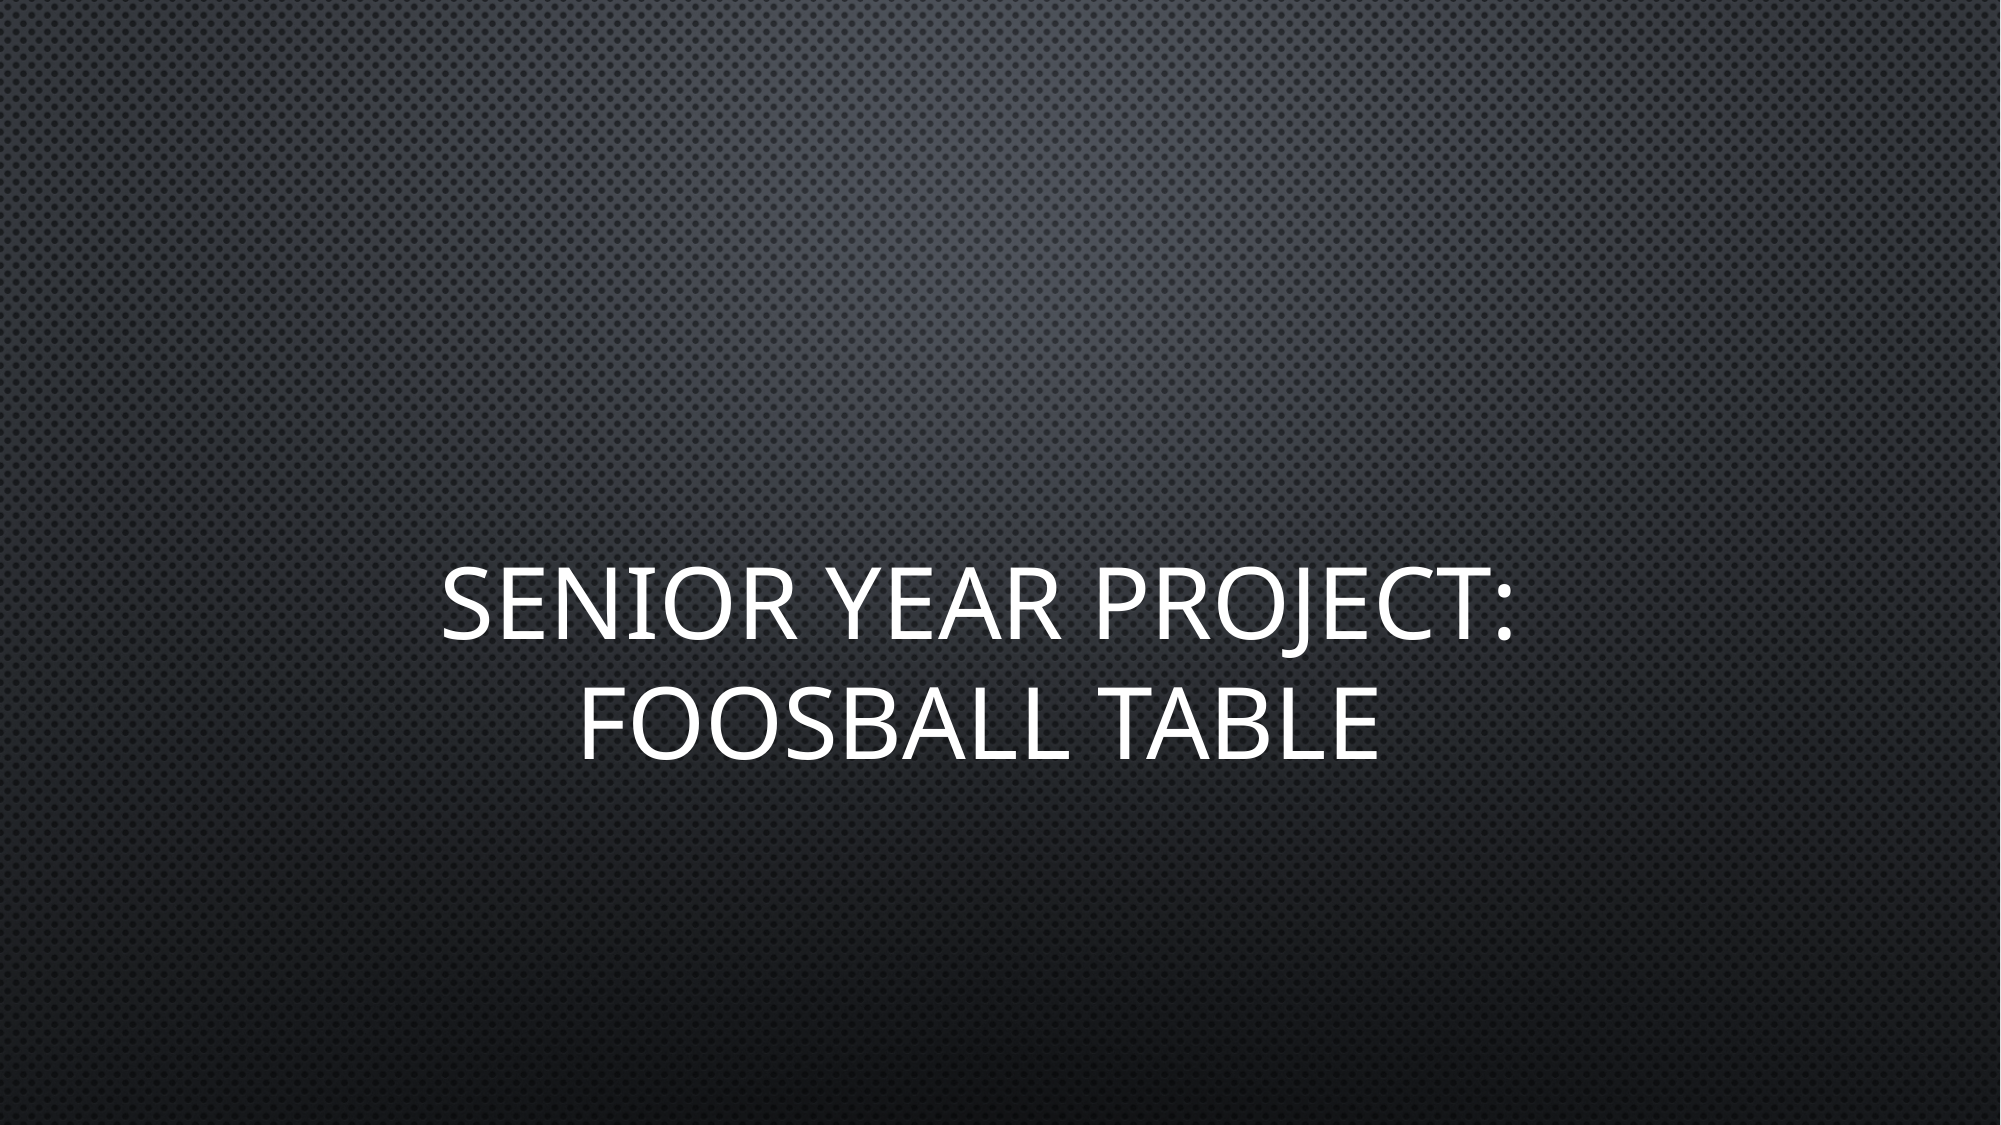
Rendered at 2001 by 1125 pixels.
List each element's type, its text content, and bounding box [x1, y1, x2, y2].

title Senior Year Project: Foosball Table [206, 387, 1752, 788]
